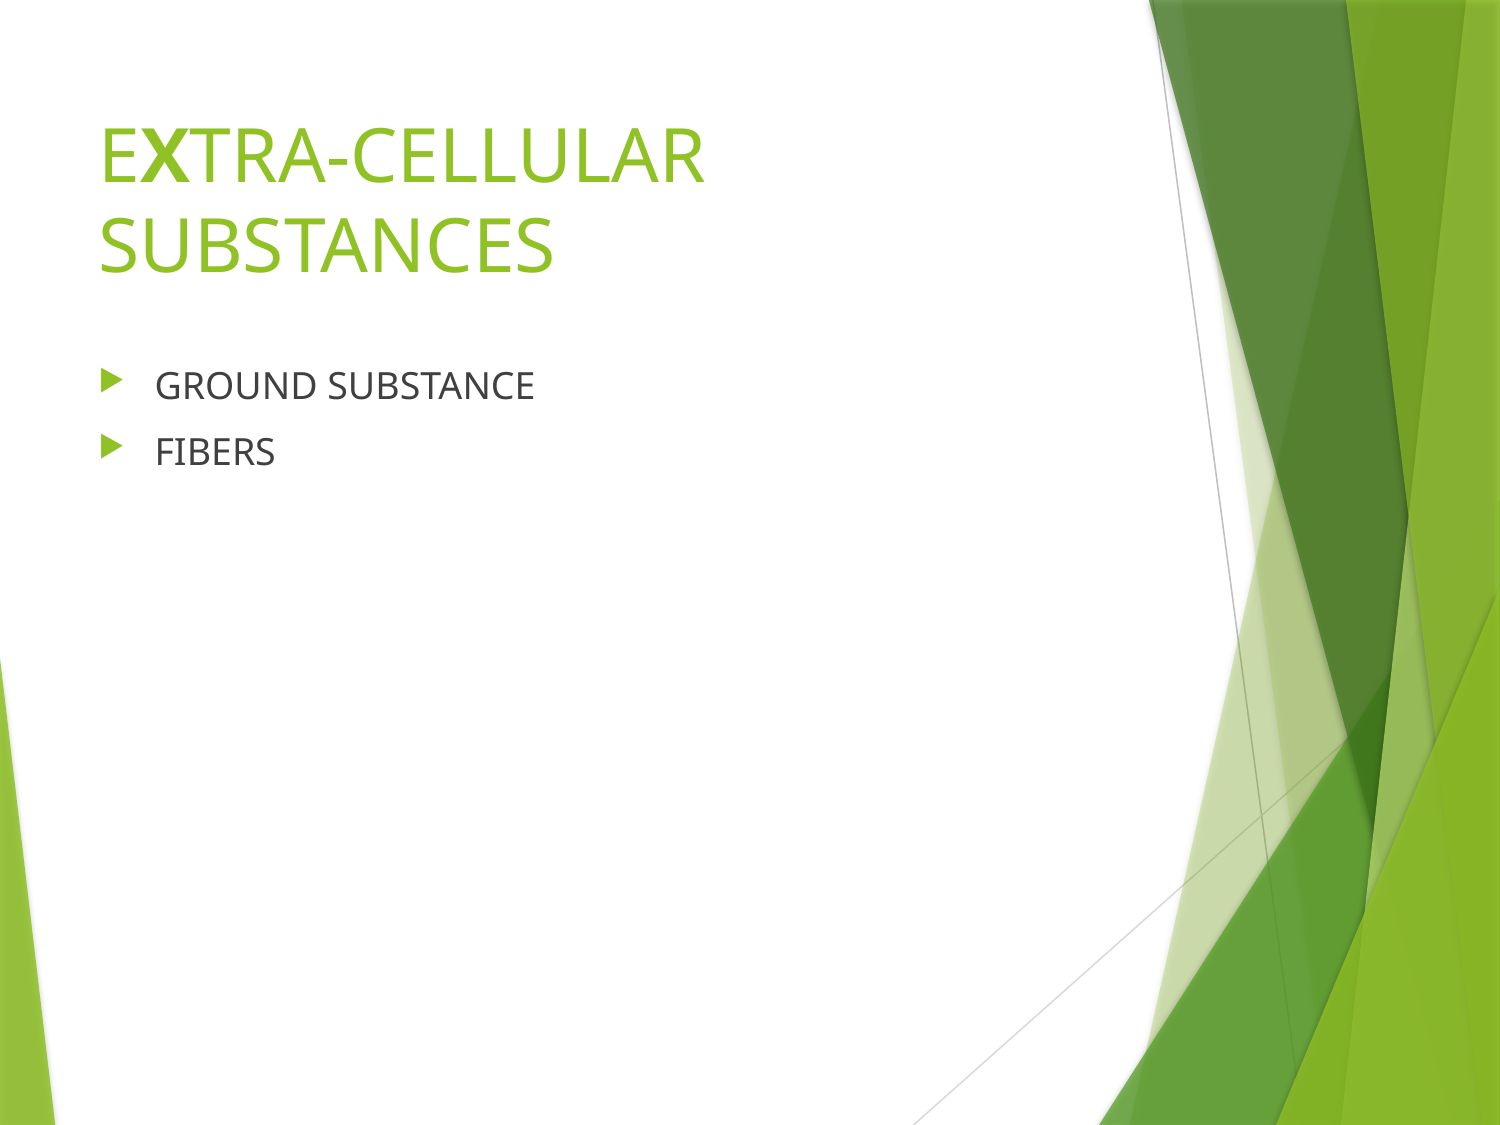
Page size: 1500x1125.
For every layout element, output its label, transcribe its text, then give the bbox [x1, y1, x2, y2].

title EXTRA-CELLULAR SUBSTANCES [83, 99, 1141, 317]
list GROUND SUBSTANCE FIBERS [83, 354, 1141, 992]
